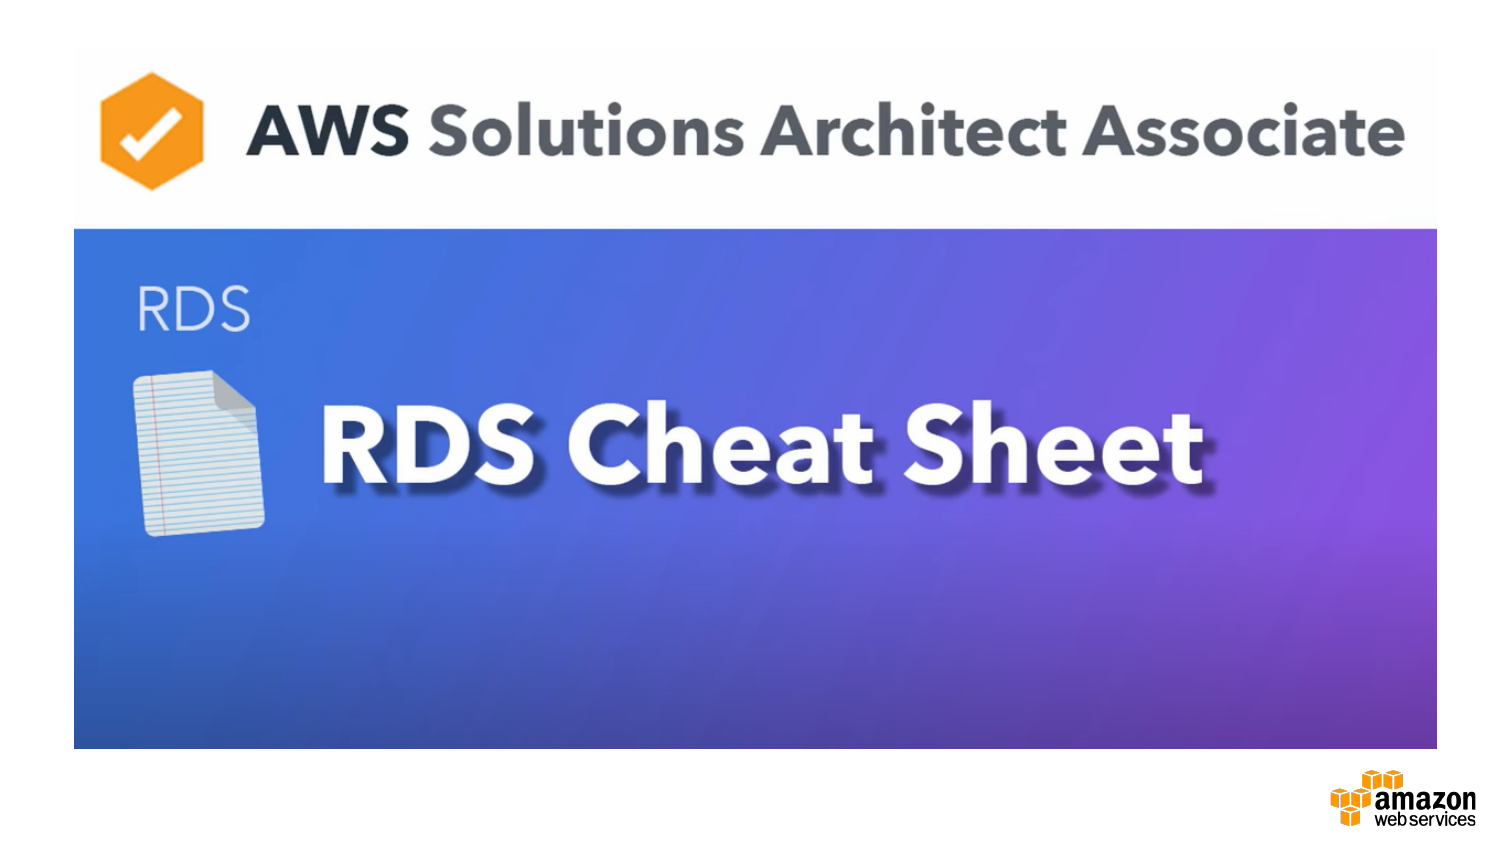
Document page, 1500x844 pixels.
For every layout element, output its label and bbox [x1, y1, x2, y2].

picture [74, 46, 1438, 749]
